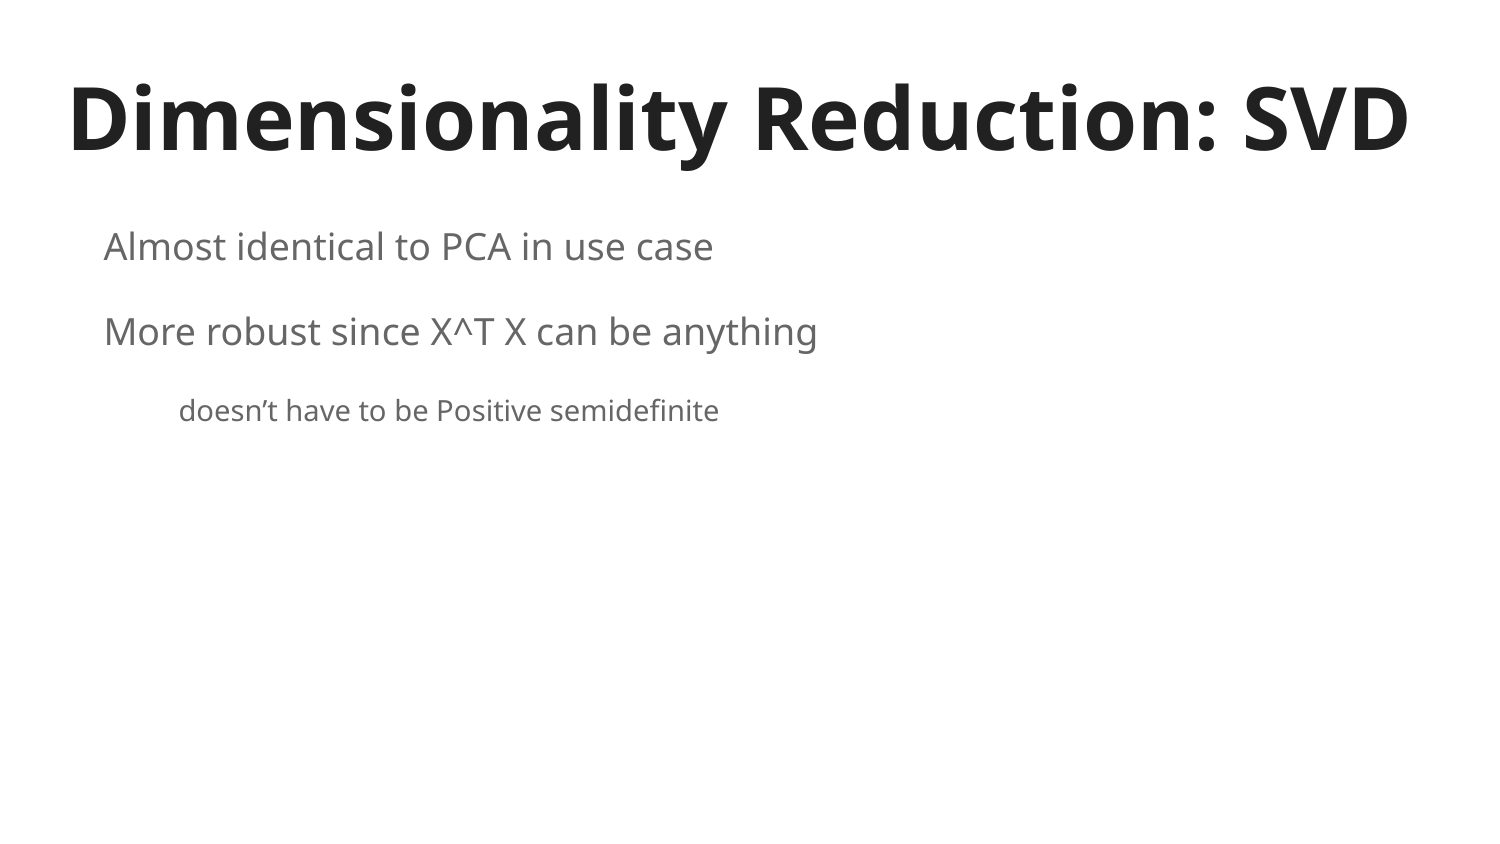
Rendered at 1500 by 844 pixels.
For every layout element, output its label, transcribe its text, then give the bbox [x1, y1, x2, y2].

list Almost identical to PCA in use case More robust since X^T X can be anything doesn’t have to be Positive semidefinite [51, 201, 1449, 750]
title Dimensionality Reduction: SVD [51, 48, 1449, 180]
